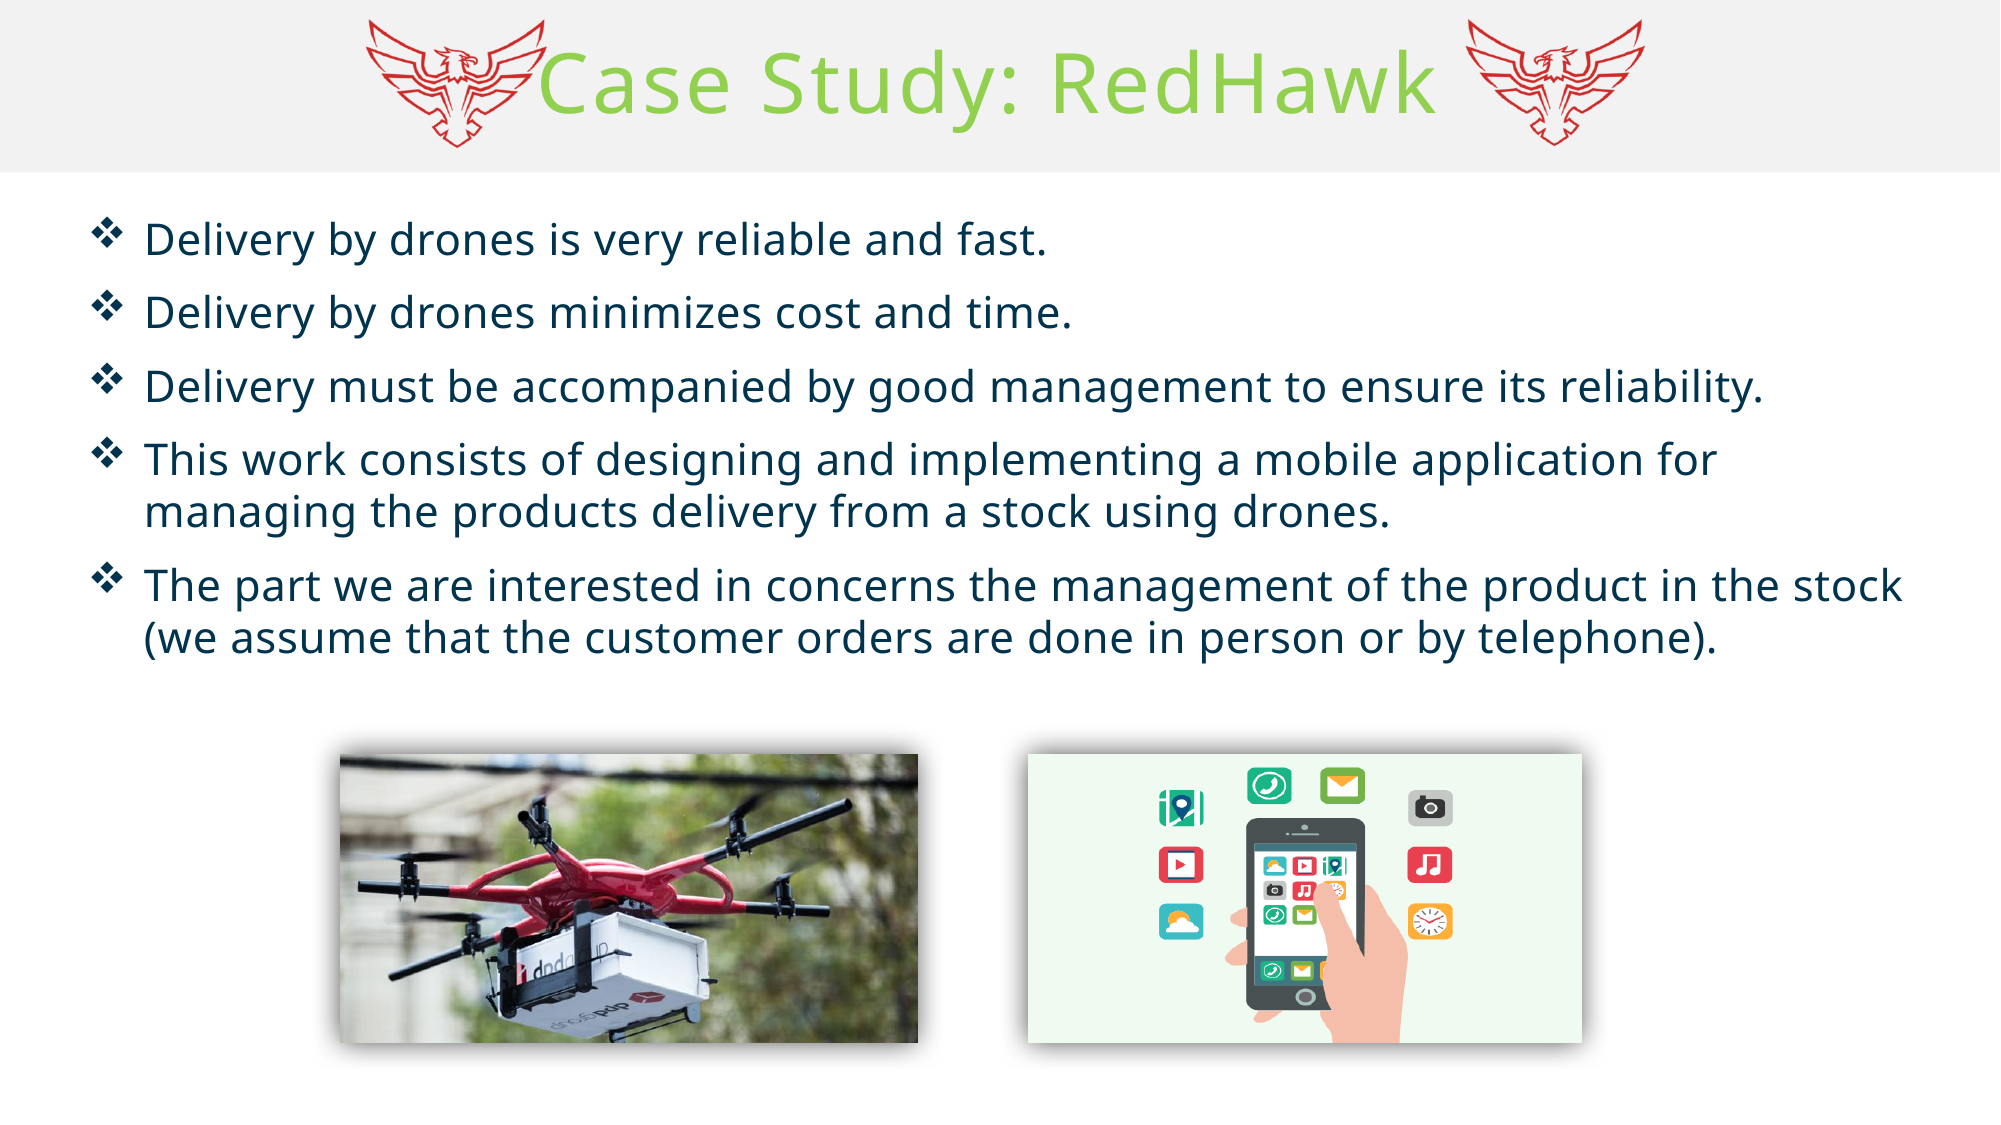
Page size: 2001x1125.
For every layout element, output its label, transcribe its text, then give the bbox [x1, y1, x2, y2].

picture [1460, 0, 1650, 162]
picture [1028, 754, 1582, 1043]
title Case Study: RedHawk [0, 0, 2000, 173]
picture [360, 0, 552, 164]
text_box Delivery by drones is very reliable and fast. Delivery by drones minimizes cost and time. Delivery must be accompanied by good management to ensure its reliability. This work consists of designing and implementing a mobile application for managing the products delivery from a stock using drones. The part we are interested in concerns the management of the product in the stock (we assume that the customer orders are done in person or by telephone). [72, 204, 1933, 1085]
picture [340, 754, 918, 1043]
